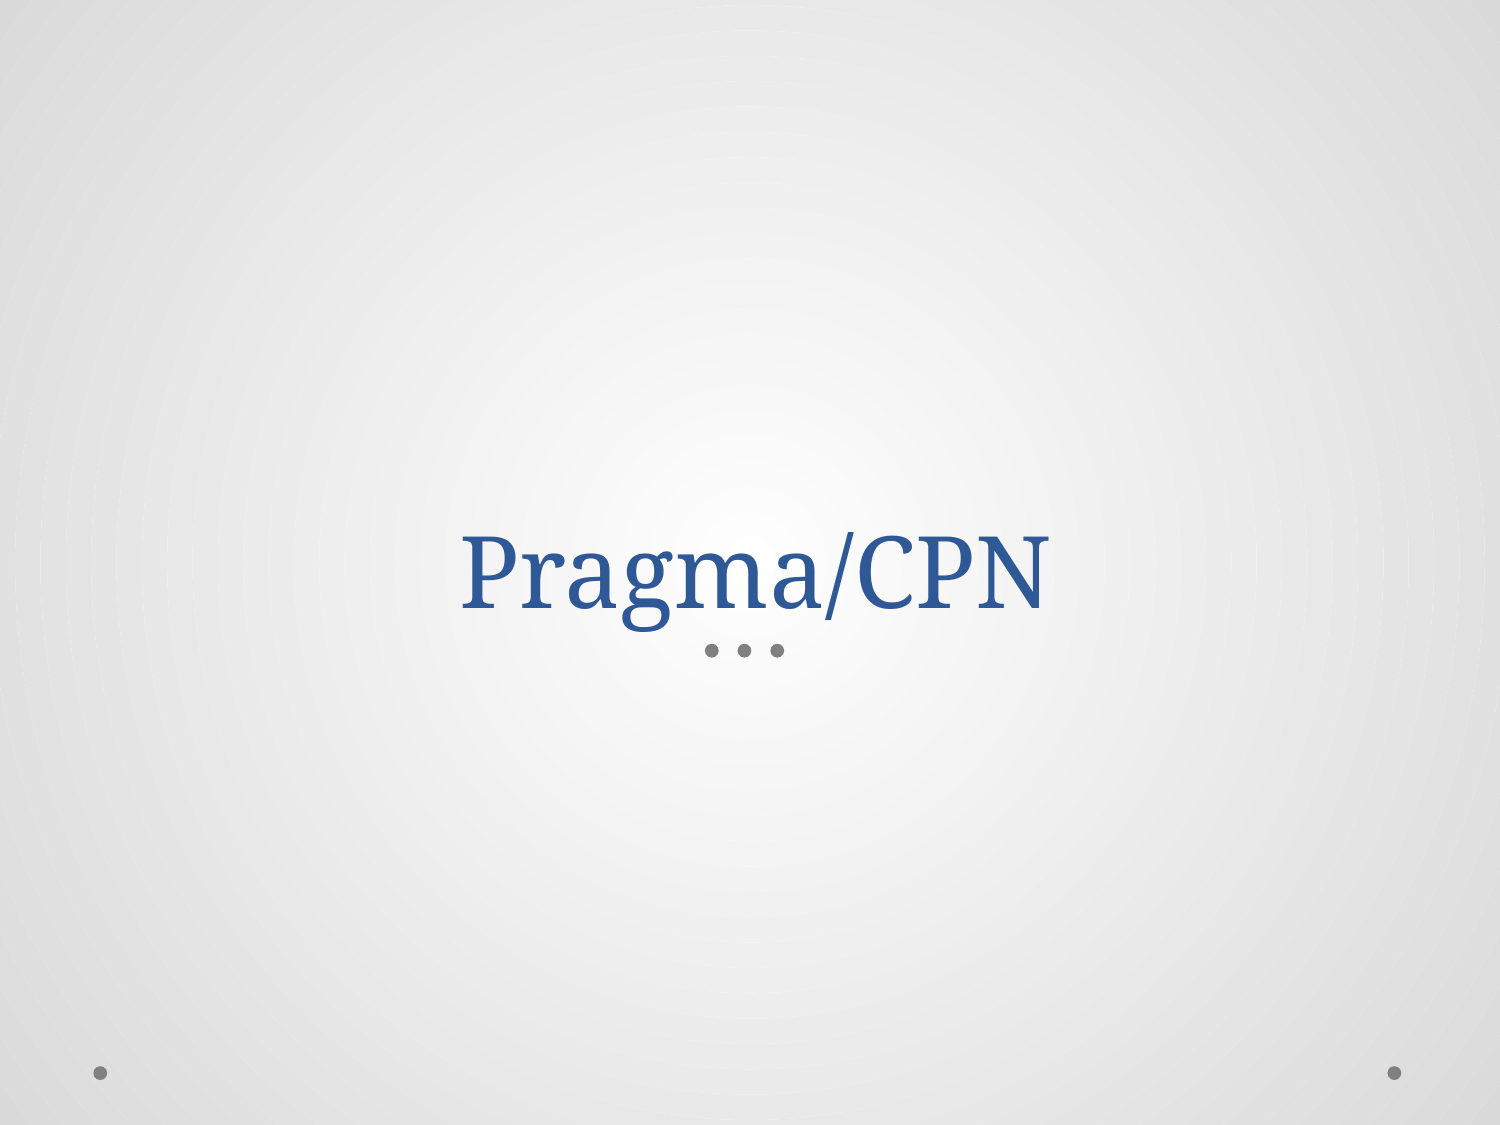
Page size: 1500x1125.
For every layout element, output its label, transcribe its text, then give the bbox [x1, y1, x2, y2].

title Pragma/CPN [118, 224, 1394, 636]
